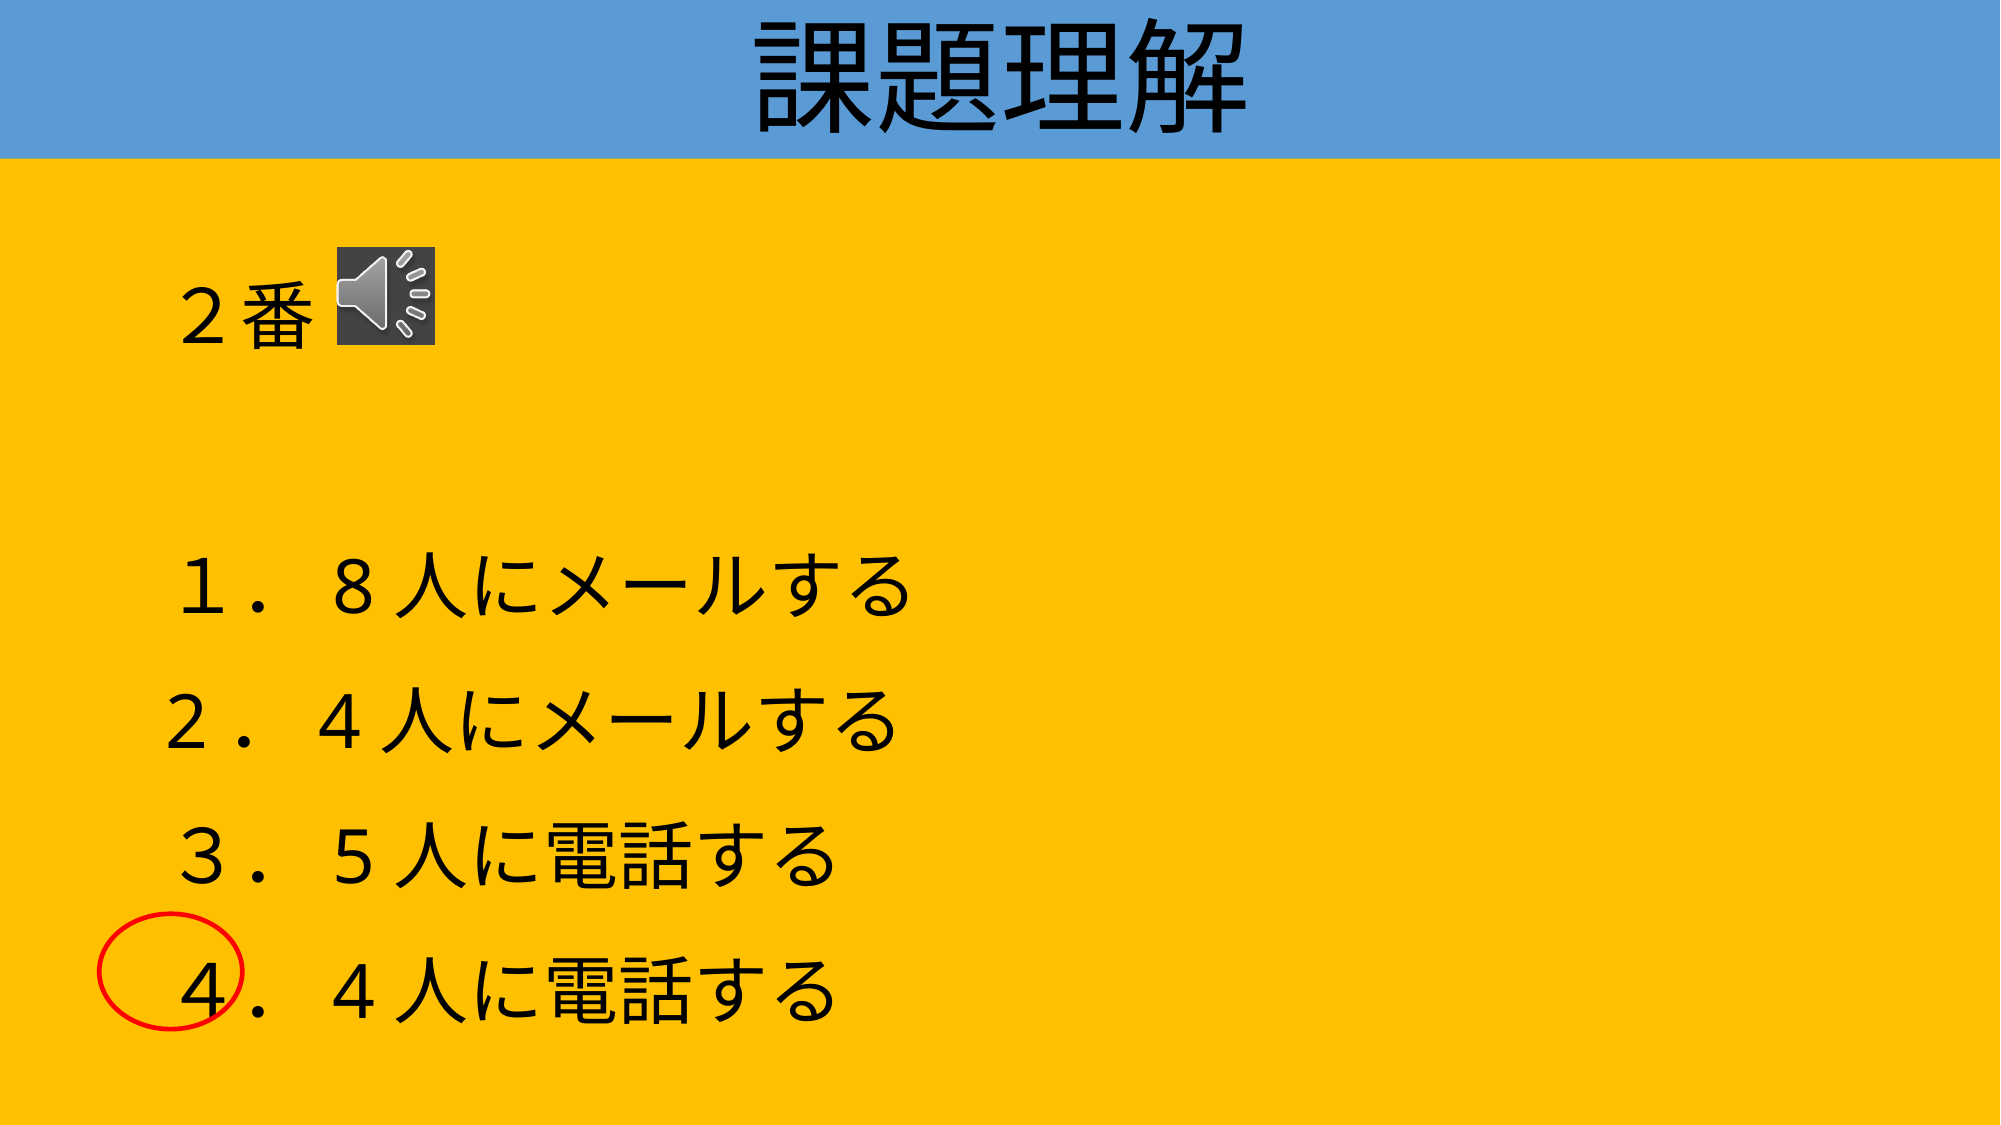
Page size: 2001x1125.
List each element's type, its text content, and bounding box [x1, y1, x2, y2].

text_box [98, 912, 244, 1031]
text_box ２番 １．8人にメールする 2．4人にメールする ３．5人に電話する ４．4人に電話する [0, 158, 2000, 1041]
picture [336, 246, 437, 347]
title 課題理解 [0, 0, 2000, 158]
